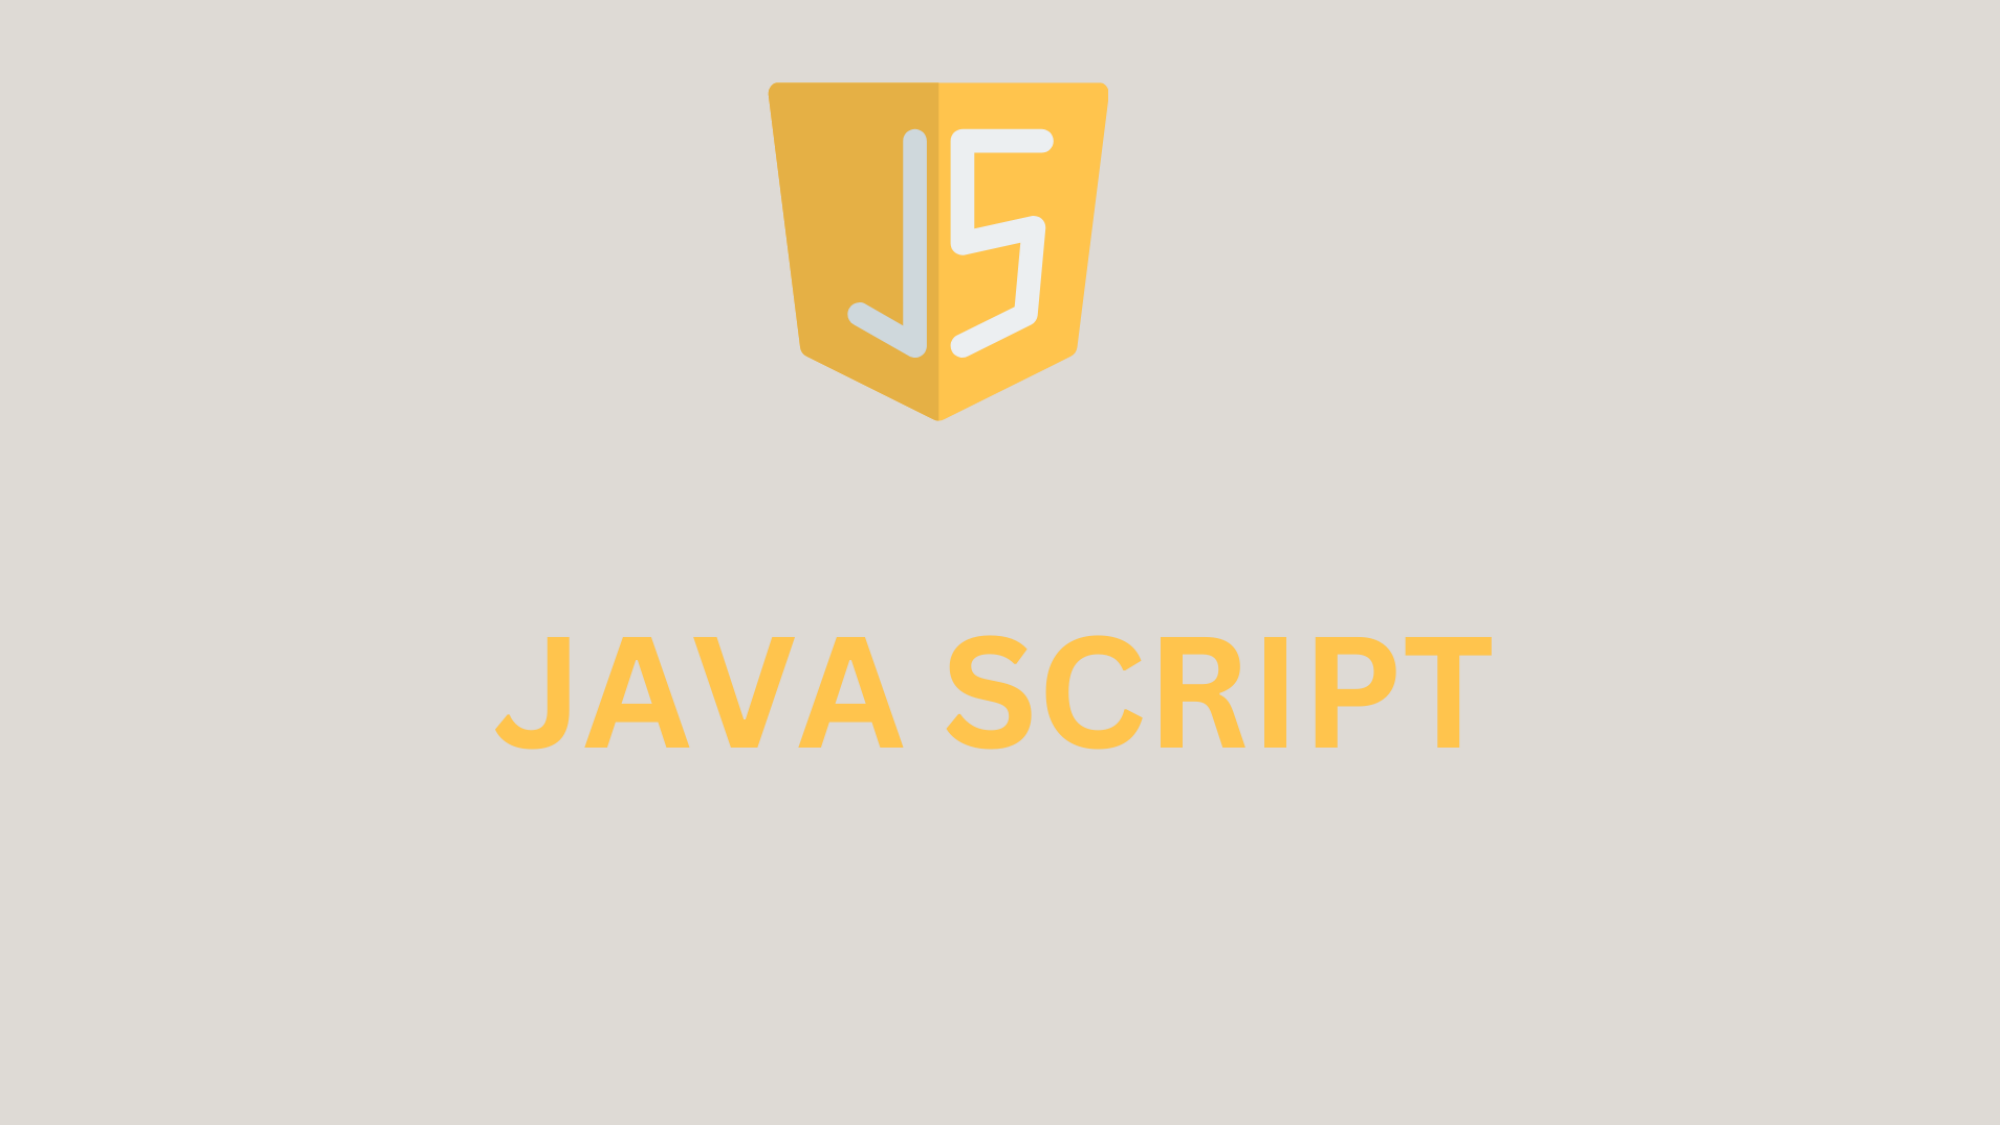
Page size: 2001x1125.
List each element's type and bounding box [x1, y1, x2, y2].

list [0, 0, 2000, 1125]
